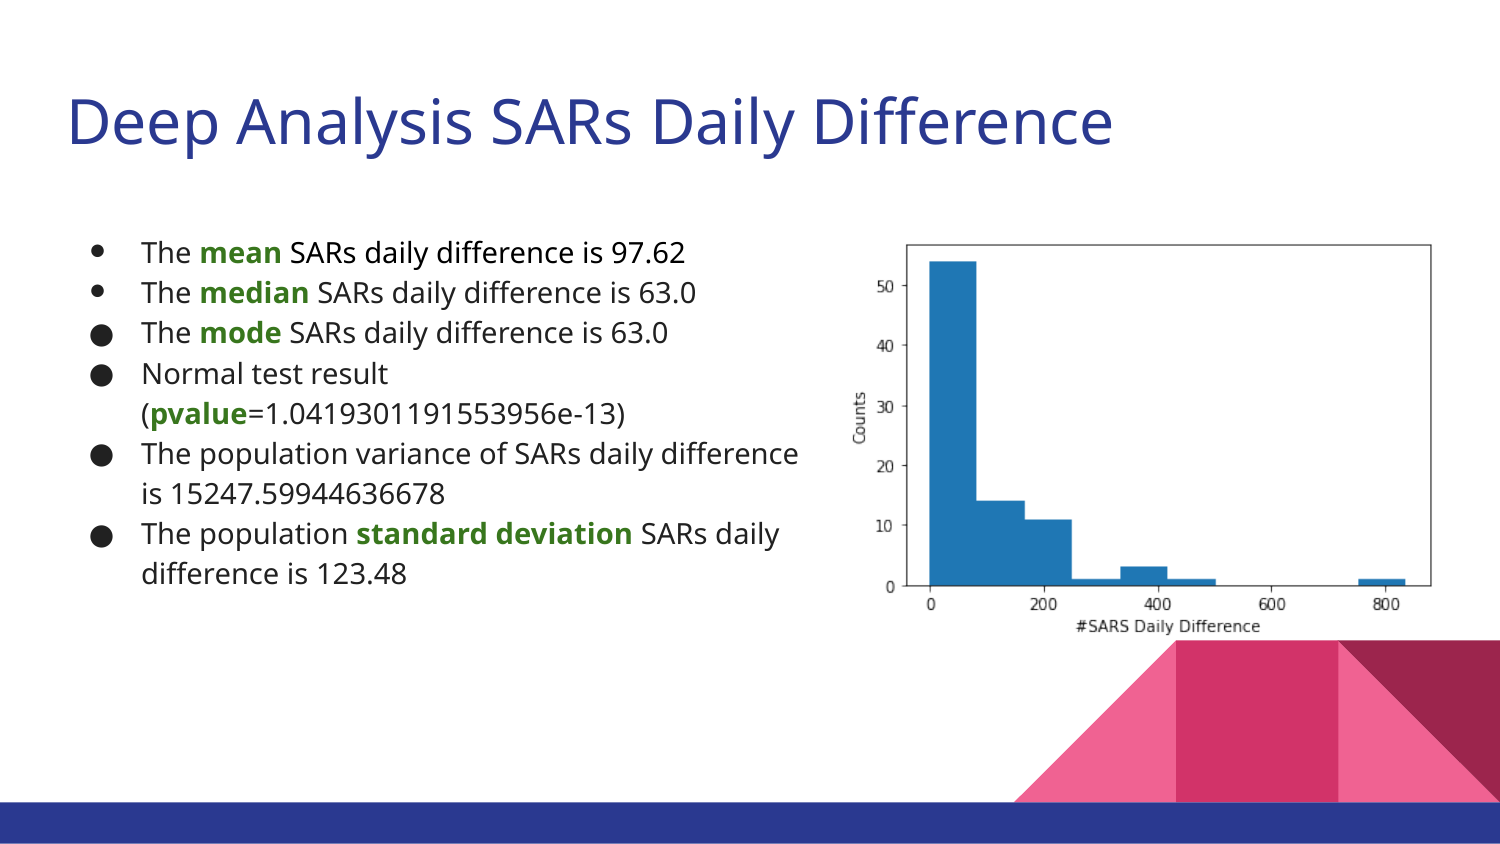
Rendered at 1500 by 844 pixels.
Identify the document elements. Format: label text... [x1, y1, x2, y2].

picture [842, 235, 1440, 646]
title Deep Analysis SARs Daily Difference [51, 67, 1449, 167]
list The mean SARs daily difference is 97.62 The median SARs daily difference is 63.0 The mode SARs daily difference is 63.0 Normal test result (pvalue=1.0419301191553956e-13) The population variance of SARs daily difference is 15247.59944636678 The population standard deviation SARs daily difference is 123.48 [51, 214, 843, 762]
